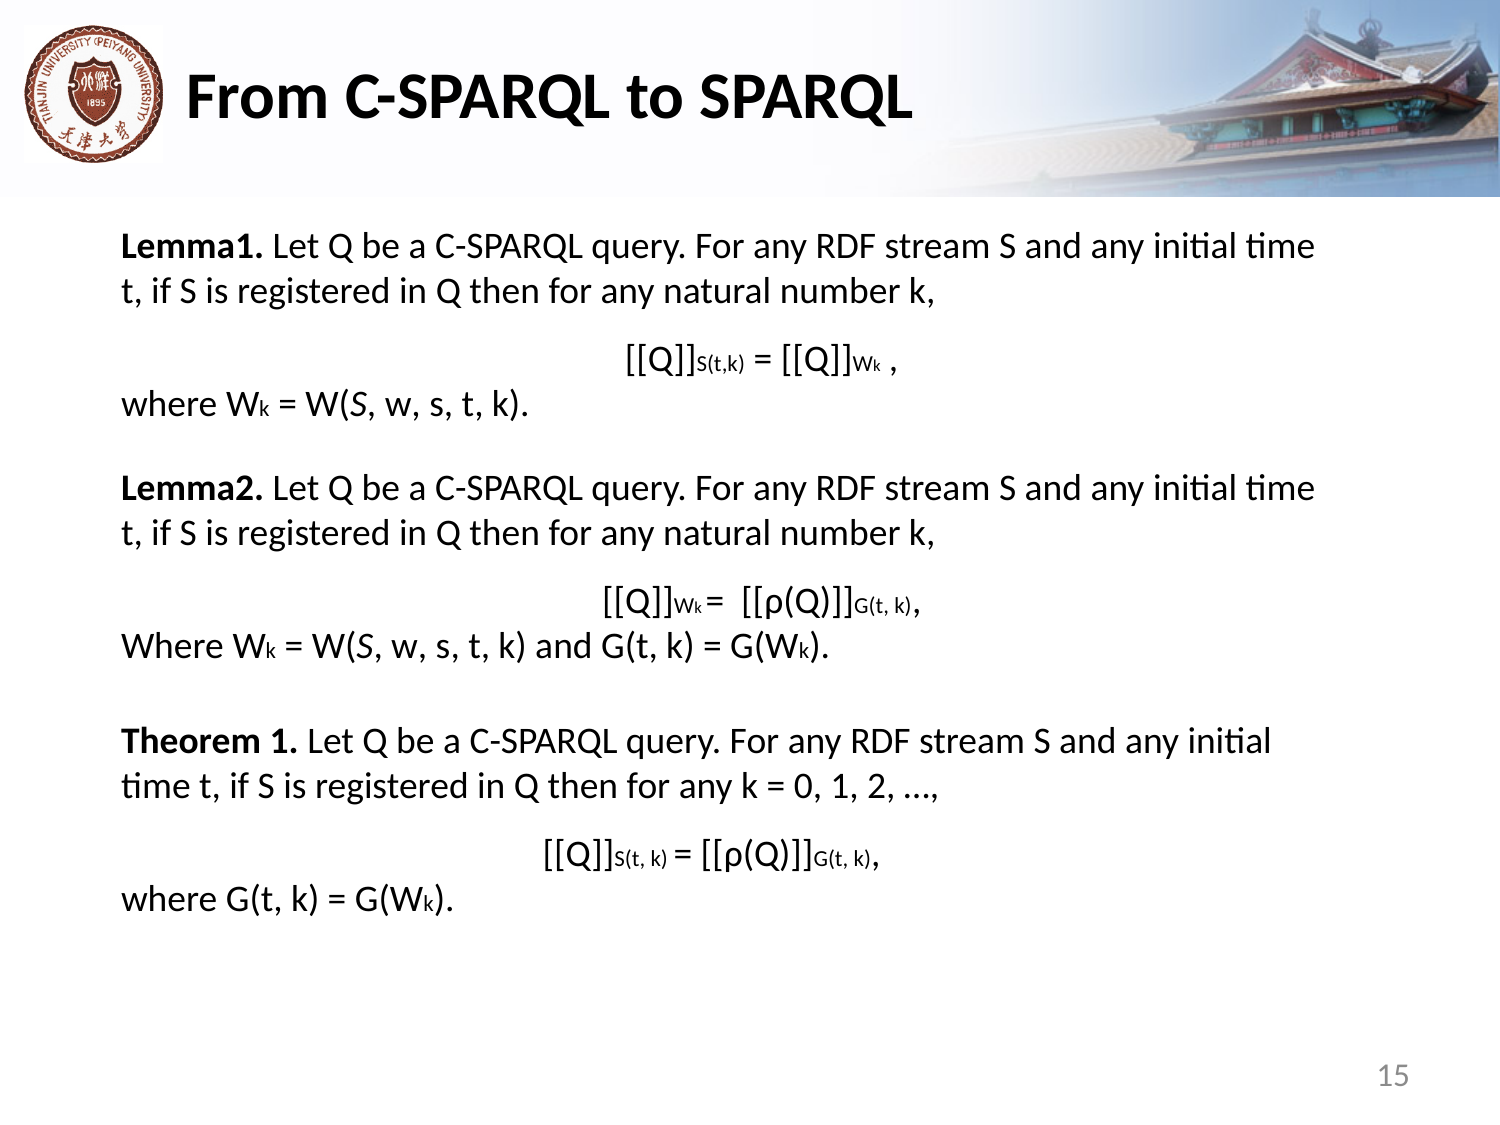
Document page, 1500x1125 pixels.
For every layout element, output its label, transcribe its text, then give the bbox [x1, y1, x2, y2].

text_box Theorem 1. Let Q be a C-SPARQL query. For any RDF stream S and any initial time t, if S is registered in Q then for any k = 0, 1, 2, …, [[Q]]S(t, k) = [[ρ(Q)]]G(t, k), where G(t, k) = G(Wk). [106, 709, 1317, 927]
text_box From C-SPARQL to SPARQL [171, 0, 1397, 186]
text_box Lemma1. Let Q be a C-SPARQL query. For any RDF stream S and any initial time t, if S is registered in Q then for any natural number k, [[Q]]S(t,k) = [[Q]]Wk , where Wk = W(S, w, s, t, k). [106, 213, 1409, 431]
slide_number 15 [1074, 1042, 1425, 1103]
picture [0, 0, 1500, 197]
text_box Lemma2. Let Q be a C-SPARQL query. For any RDF stream S and any initial time t, if S is registered in Q then for any natural number k, [[Q]]Wk = [[ρ(Q)]]G(t, k), Where Wk = W(S, w, s, t, k) and G(t, k) = G(Wk). [106, 455, 1409, 674]
